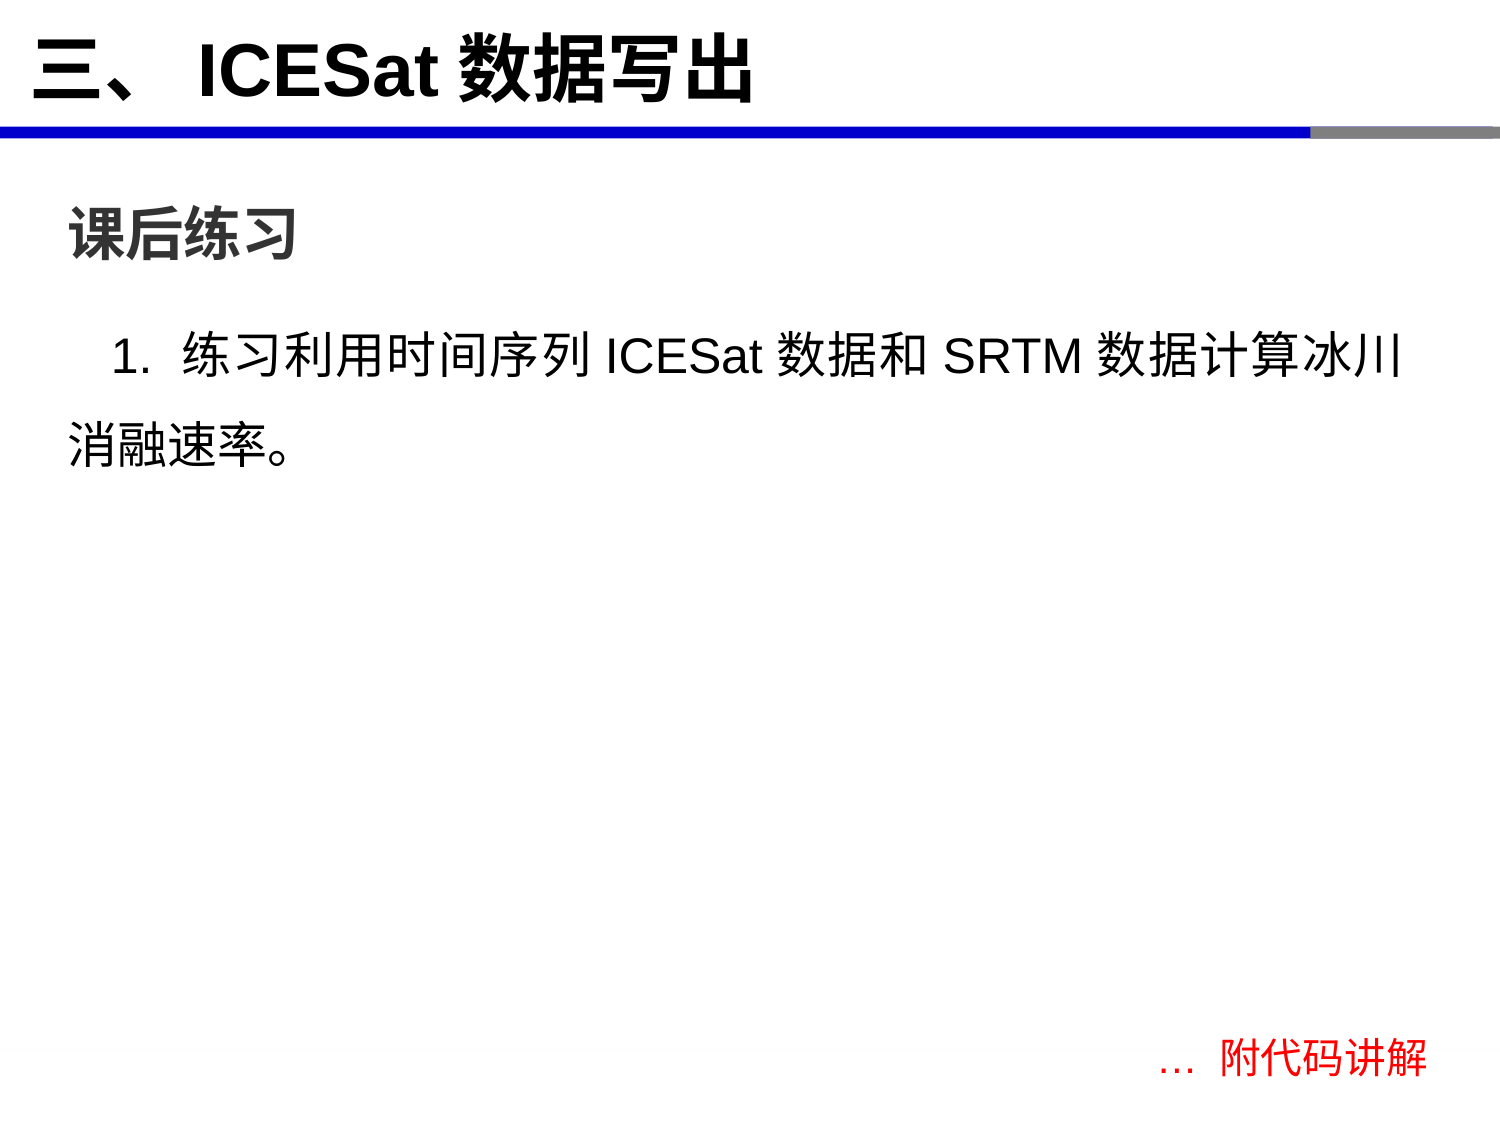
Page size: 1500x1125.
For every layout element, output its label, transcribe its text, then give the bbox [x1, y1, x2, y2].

text_box 课后练习 [52, 154, 750, 275]
text_box 1. 练习利用时间序列ICESat数据和SRTM数据计算冰川消融速率。 [52, 286, 1419, 697]
text_box … 附代码讲解 [1091, 1024, 1493, 1090]
title 三、ICESat数据写出 [0, 1, 1479, 132]
